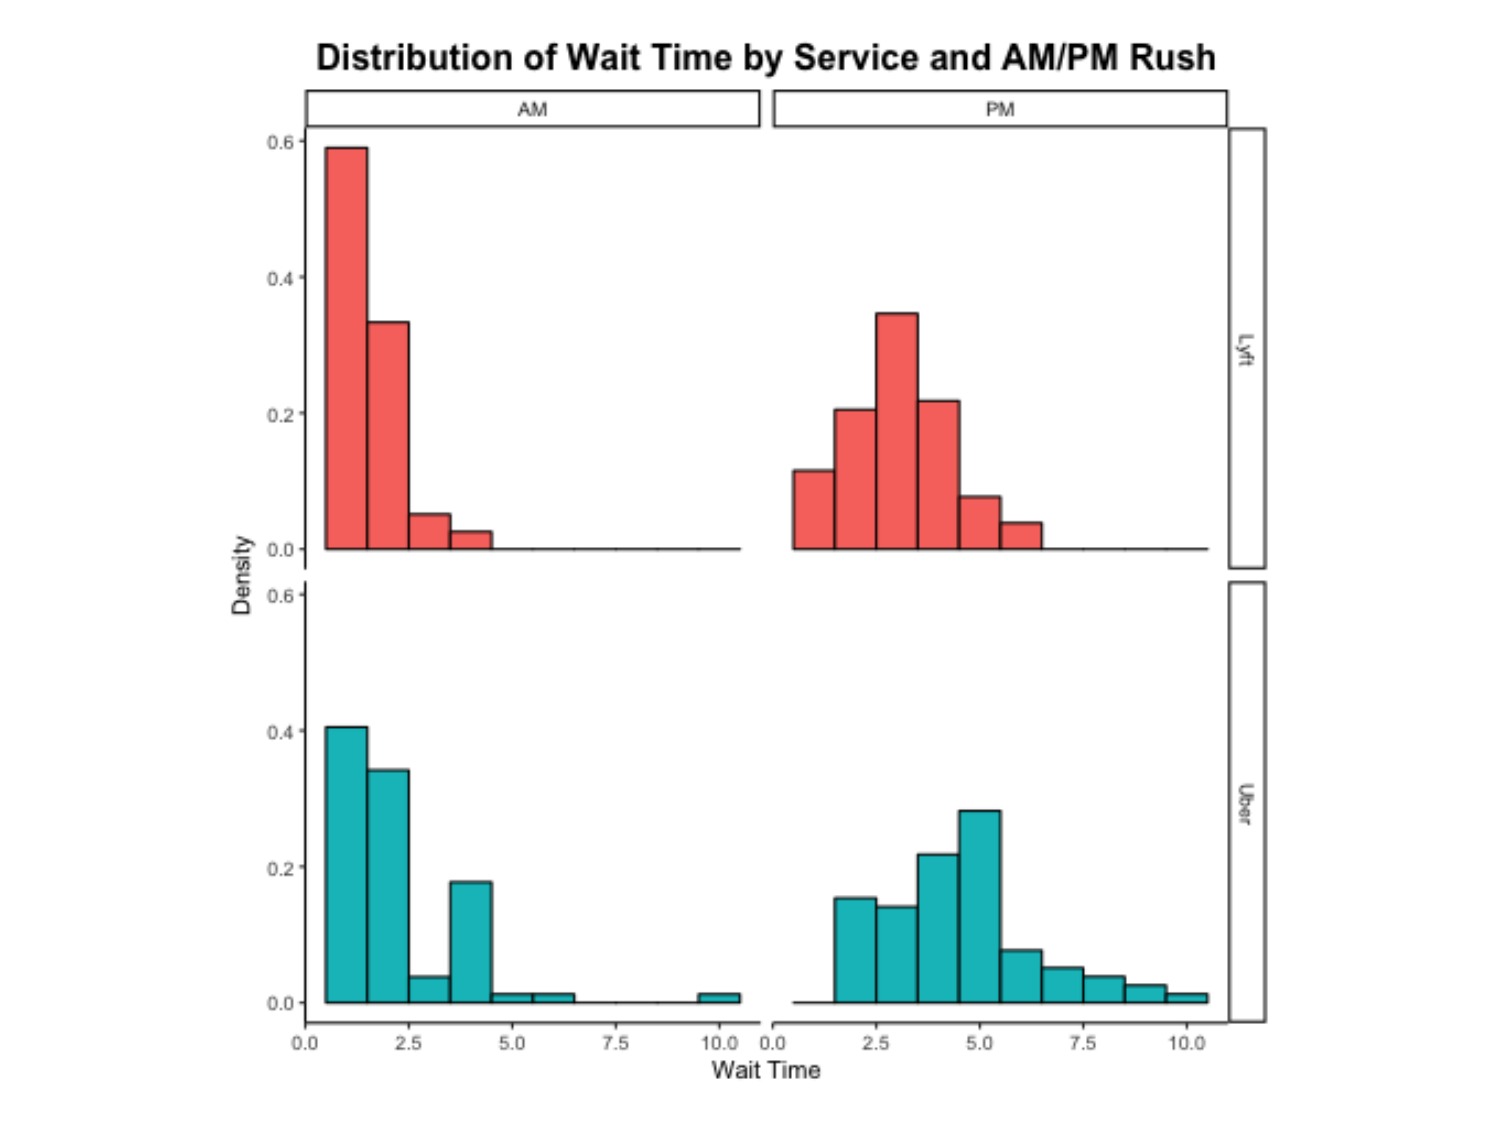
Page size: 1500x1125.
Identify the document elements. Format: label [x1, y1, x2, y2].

list [74, 32, 1426, 1091]
